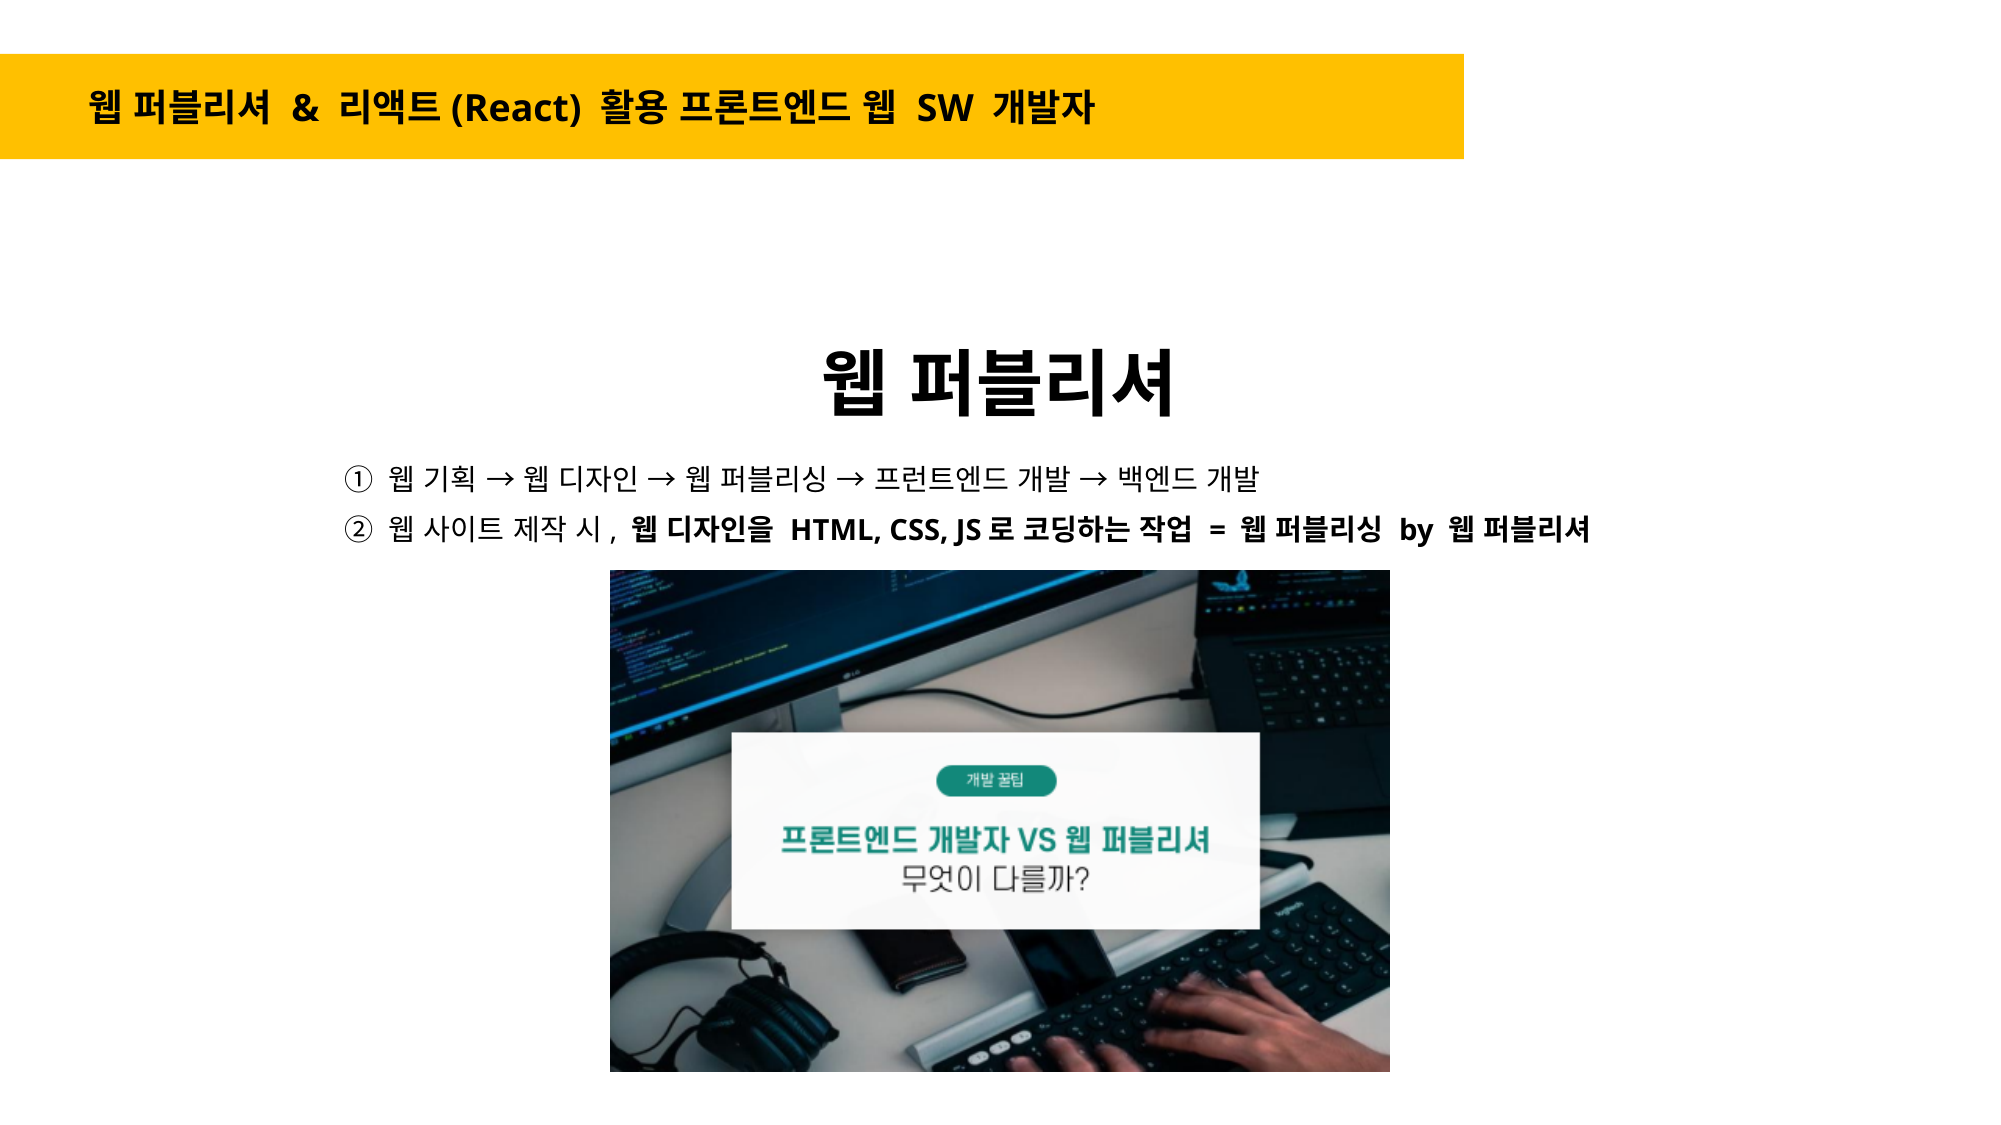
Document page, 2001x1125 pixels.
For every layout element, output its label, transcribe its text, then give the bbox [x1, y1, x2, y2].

text_box ② 웹 사이트 제작 시, 웹 디자인을 HTML, CSS, JS로 코딩하는 작업 = 웹 퍼블리싱 by 웹 퍼블리셔 [329, 504, 1831, 554]
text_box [0, 53, 1464, 160]
picture [610, 570, 1390, 1072]
text_box 웹 퍼블리셔 [428, 330, 1572, 433]
text_box ① 웹 기획 → 웹 디자인 → 웹 퍼블리싱 → 프런트엔드 개발 → 백엔드 개발 [329, 453, 1671, 504]
